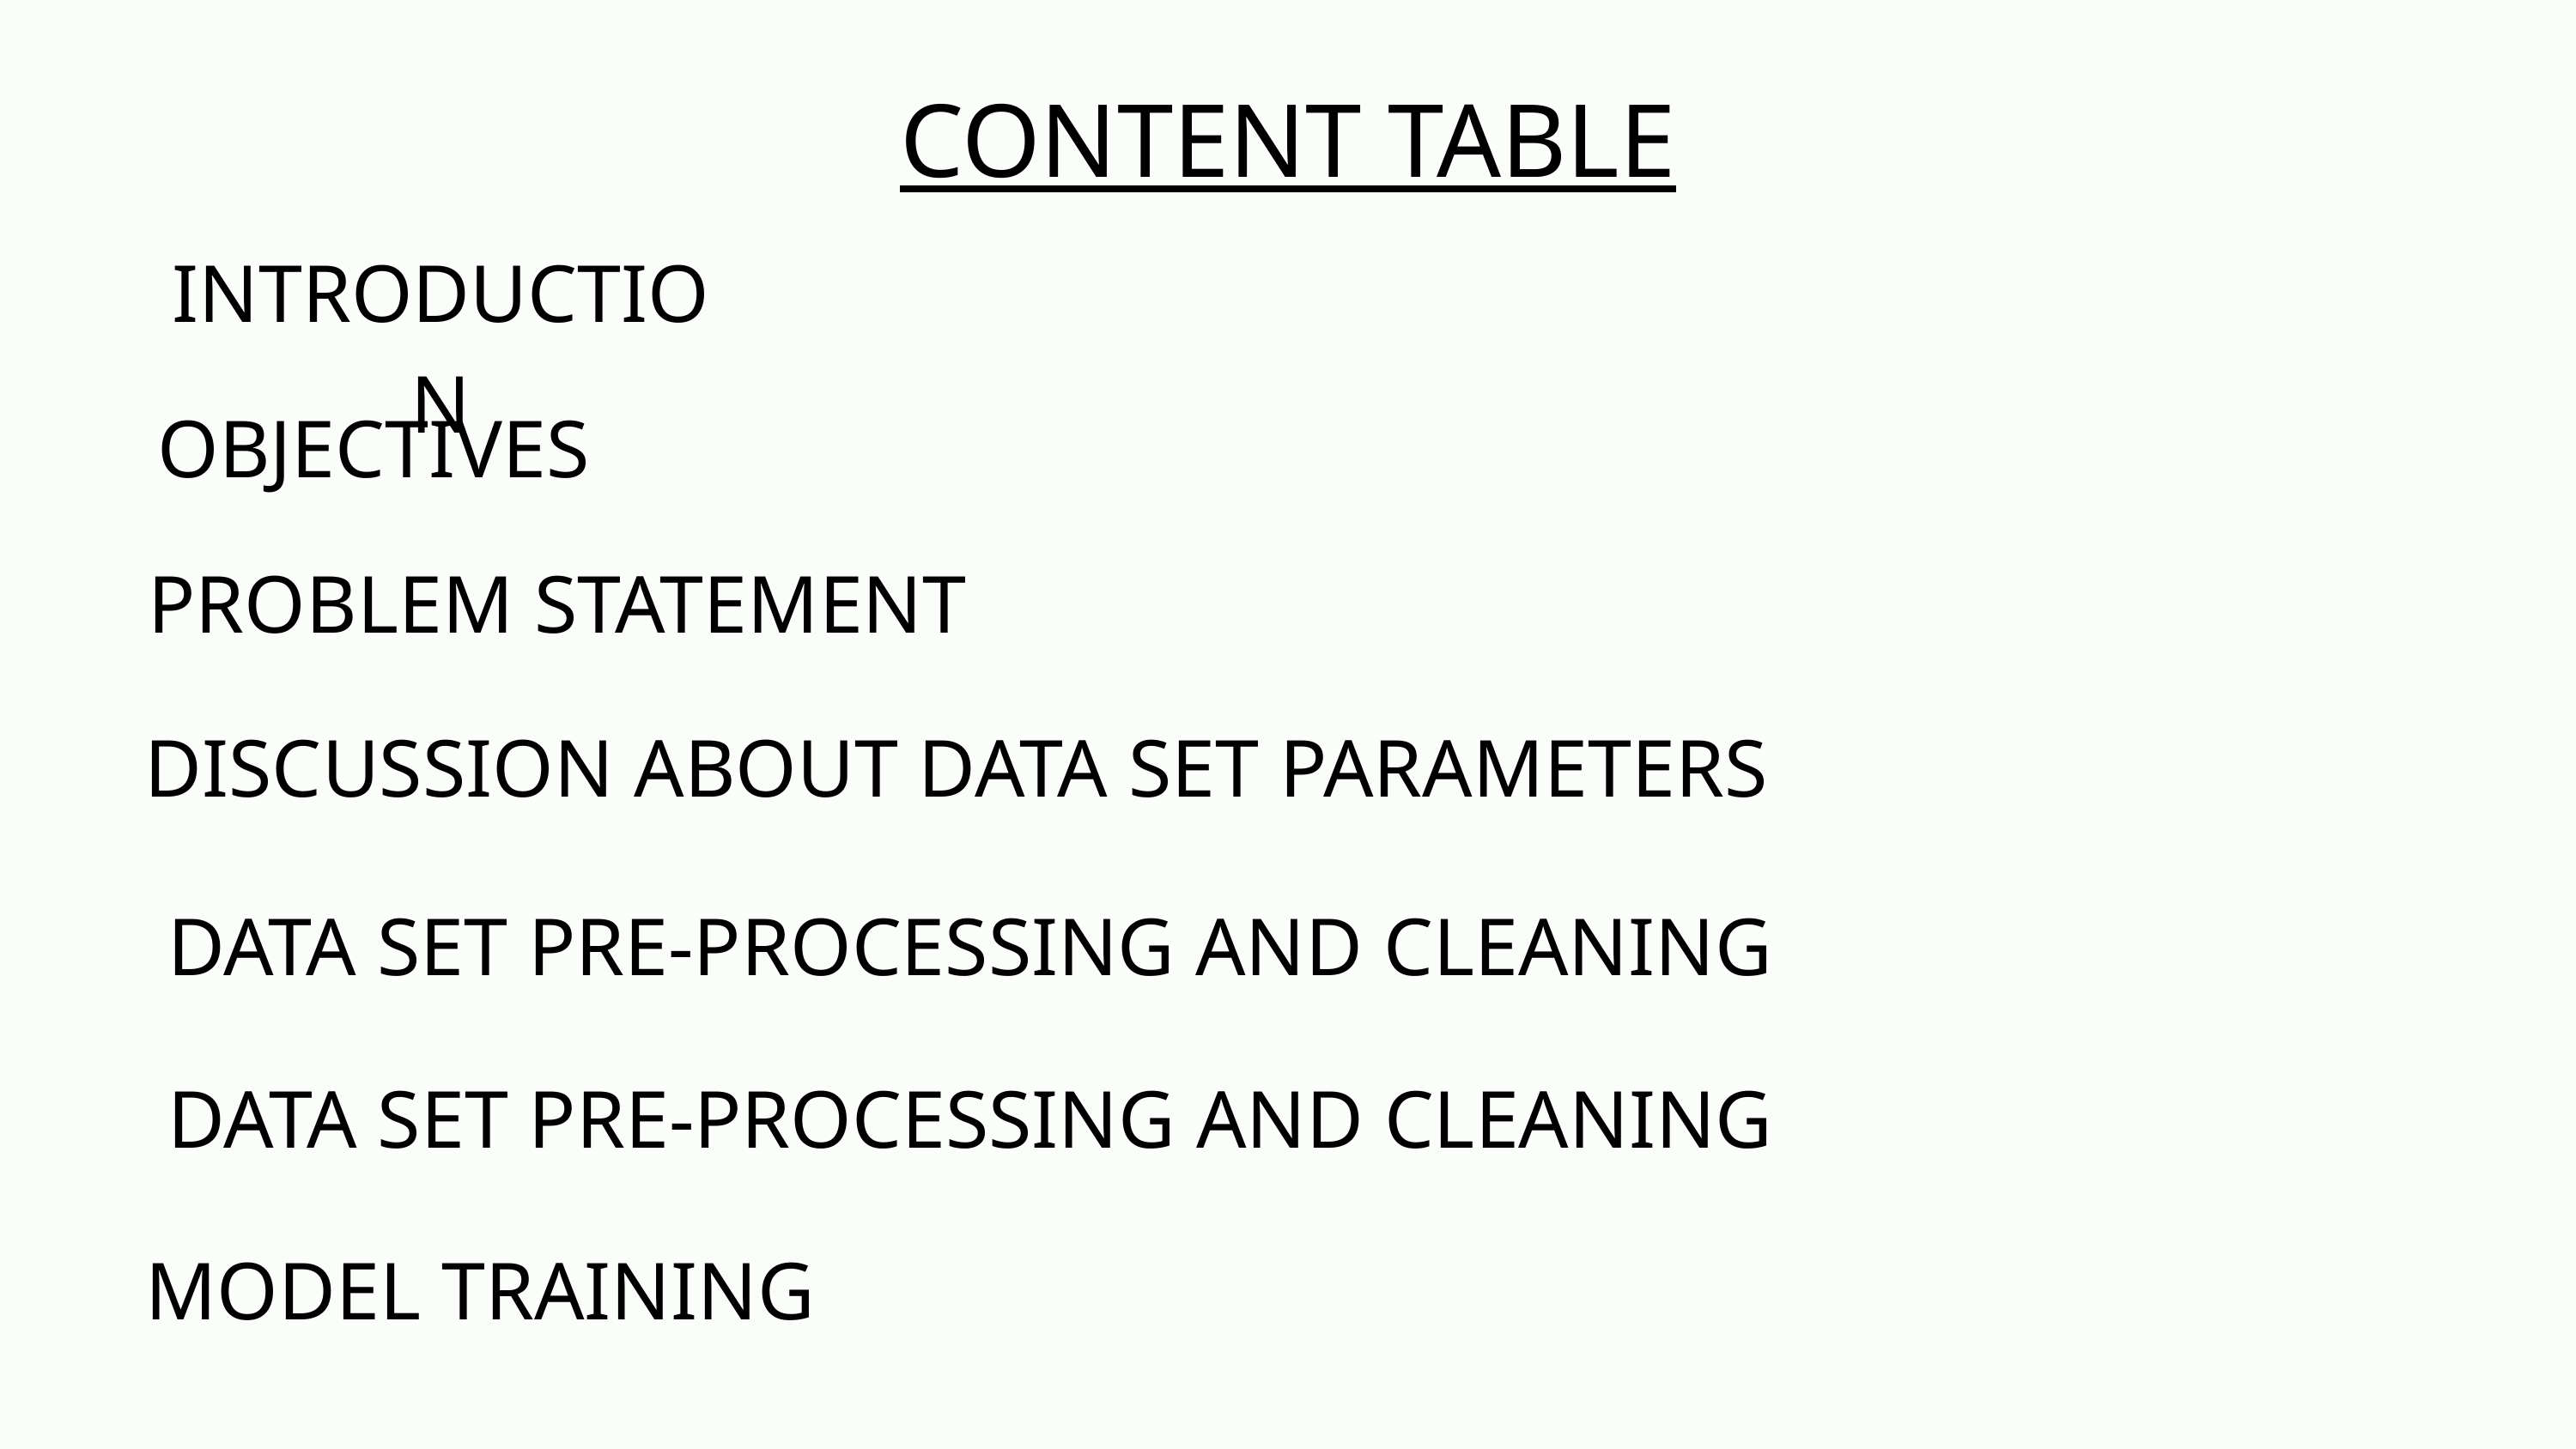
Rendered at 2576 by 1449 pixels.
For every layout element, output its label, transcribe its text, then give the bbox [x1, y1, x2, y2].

text_box PROBLEM STATEMENT [144, 538, 971, 650]
text_box DATA SET PRE-PROCESSING AND CLEANING [125, 1053, 1817, 1164]
text_box MODEL TRAINING [144, 1225, 817, 1336]
text_box OBJECTIVES [144, 449, 603, 494]
text_box INTRODUCTION [144, 227, 738, 449]
text_box CONTENT TABLE [716, 57, 1860, 198]
text_box DISCUSSION ABOUT DATA SET PARAMETERS [144, 702, 1798, 814]
text_box DATA SET PRE-PROCESSING AND CLEANING [125, 881, 1817, 992]
